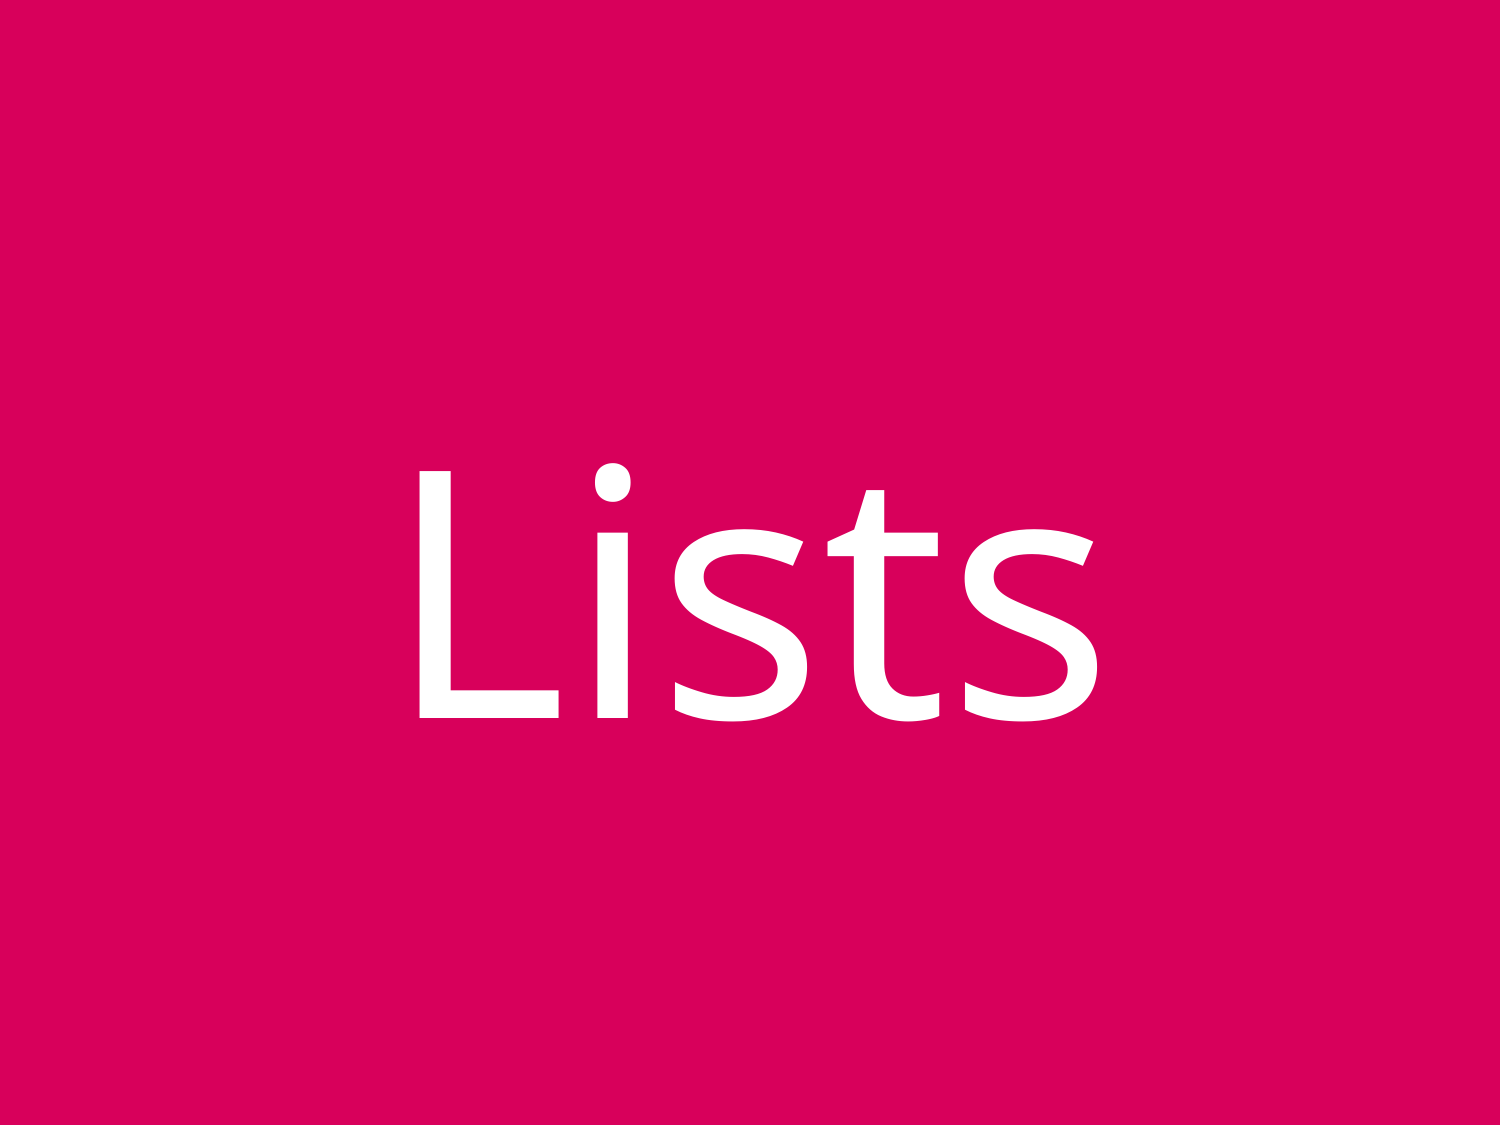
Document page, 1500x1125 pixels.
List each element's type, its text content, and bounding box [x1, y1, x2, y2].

title Lists [0, 479, 1500, 681]
